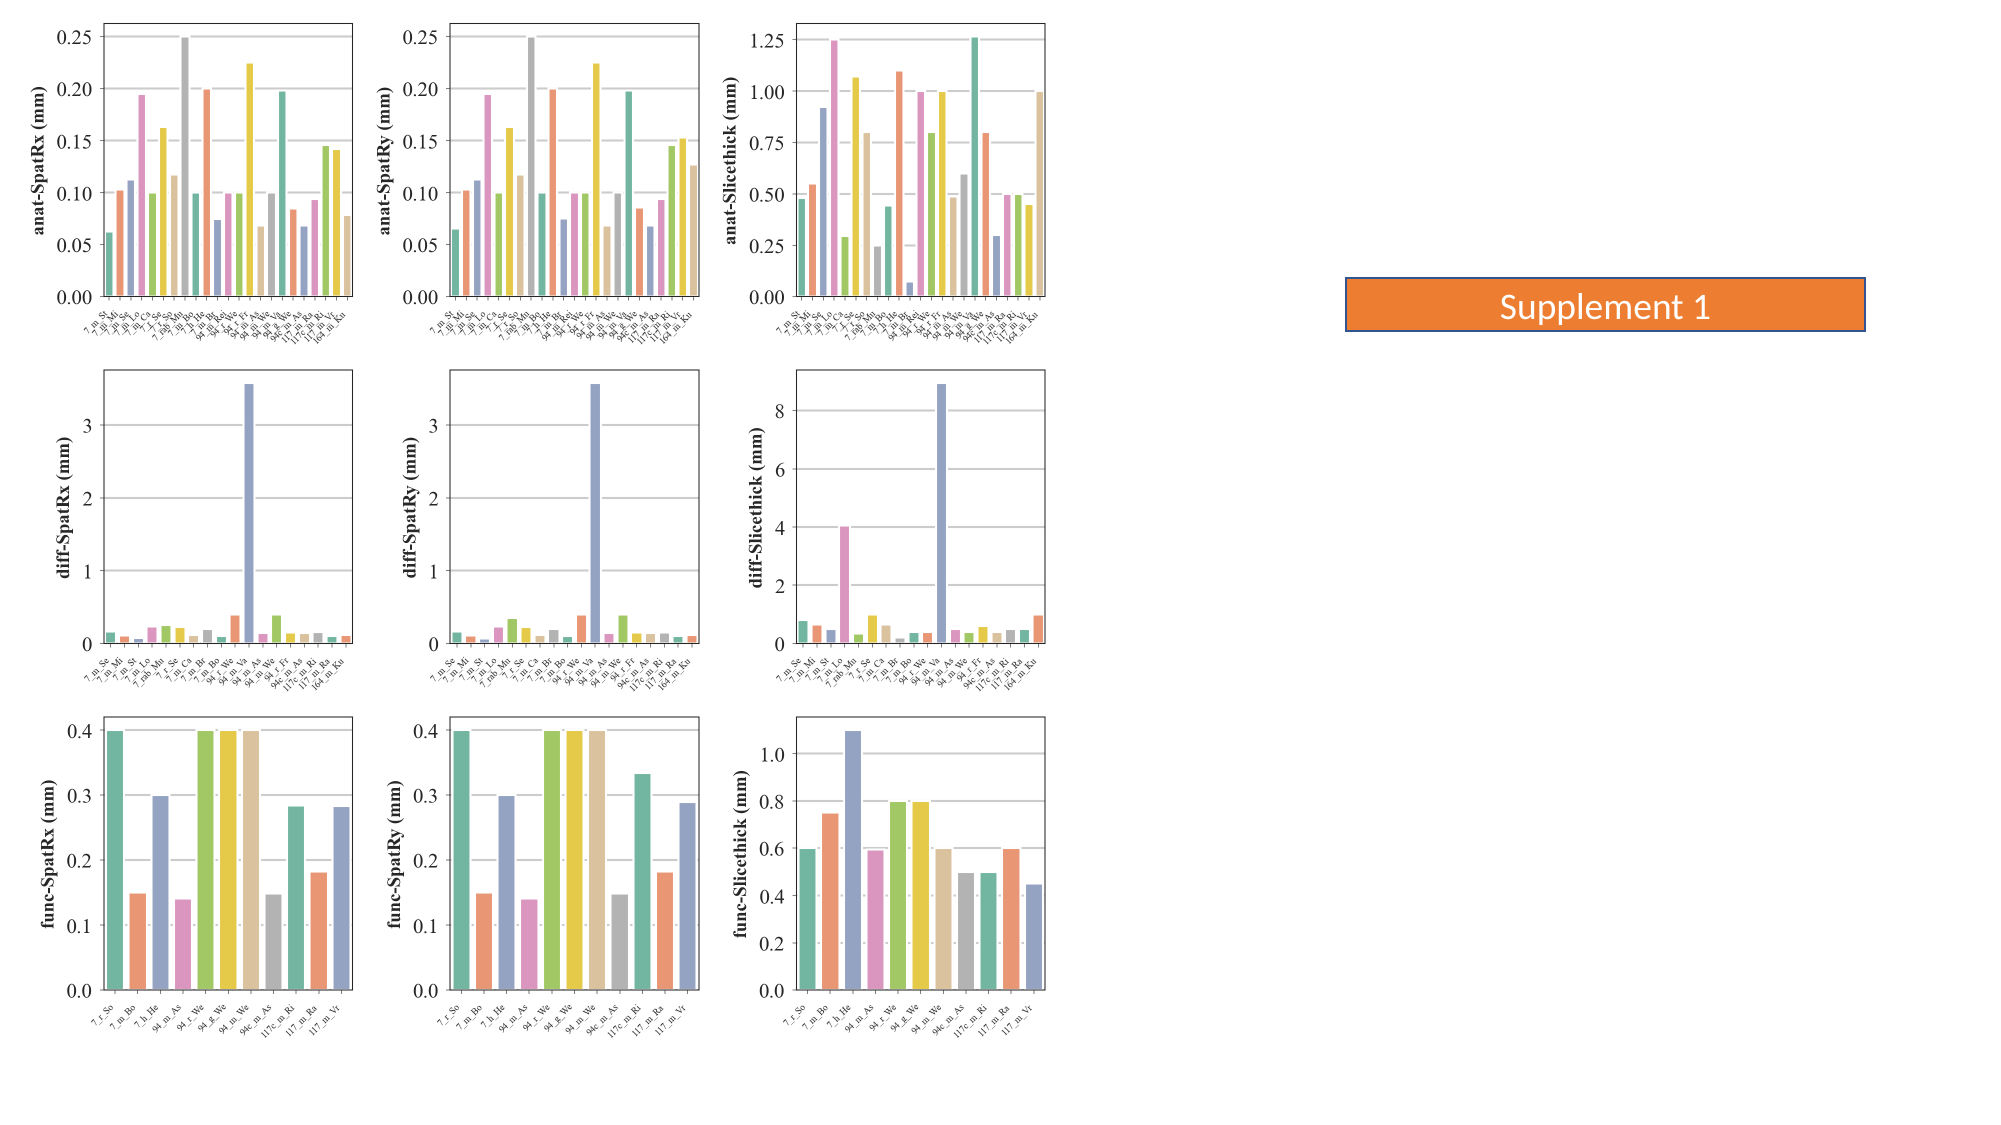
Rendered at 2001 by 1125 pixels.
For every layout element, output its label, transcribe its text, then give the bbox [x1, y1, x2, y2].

picture [6, 0, 1069, 1063]
text_box Supplement 1 [1345, 277, 1866, 332]
